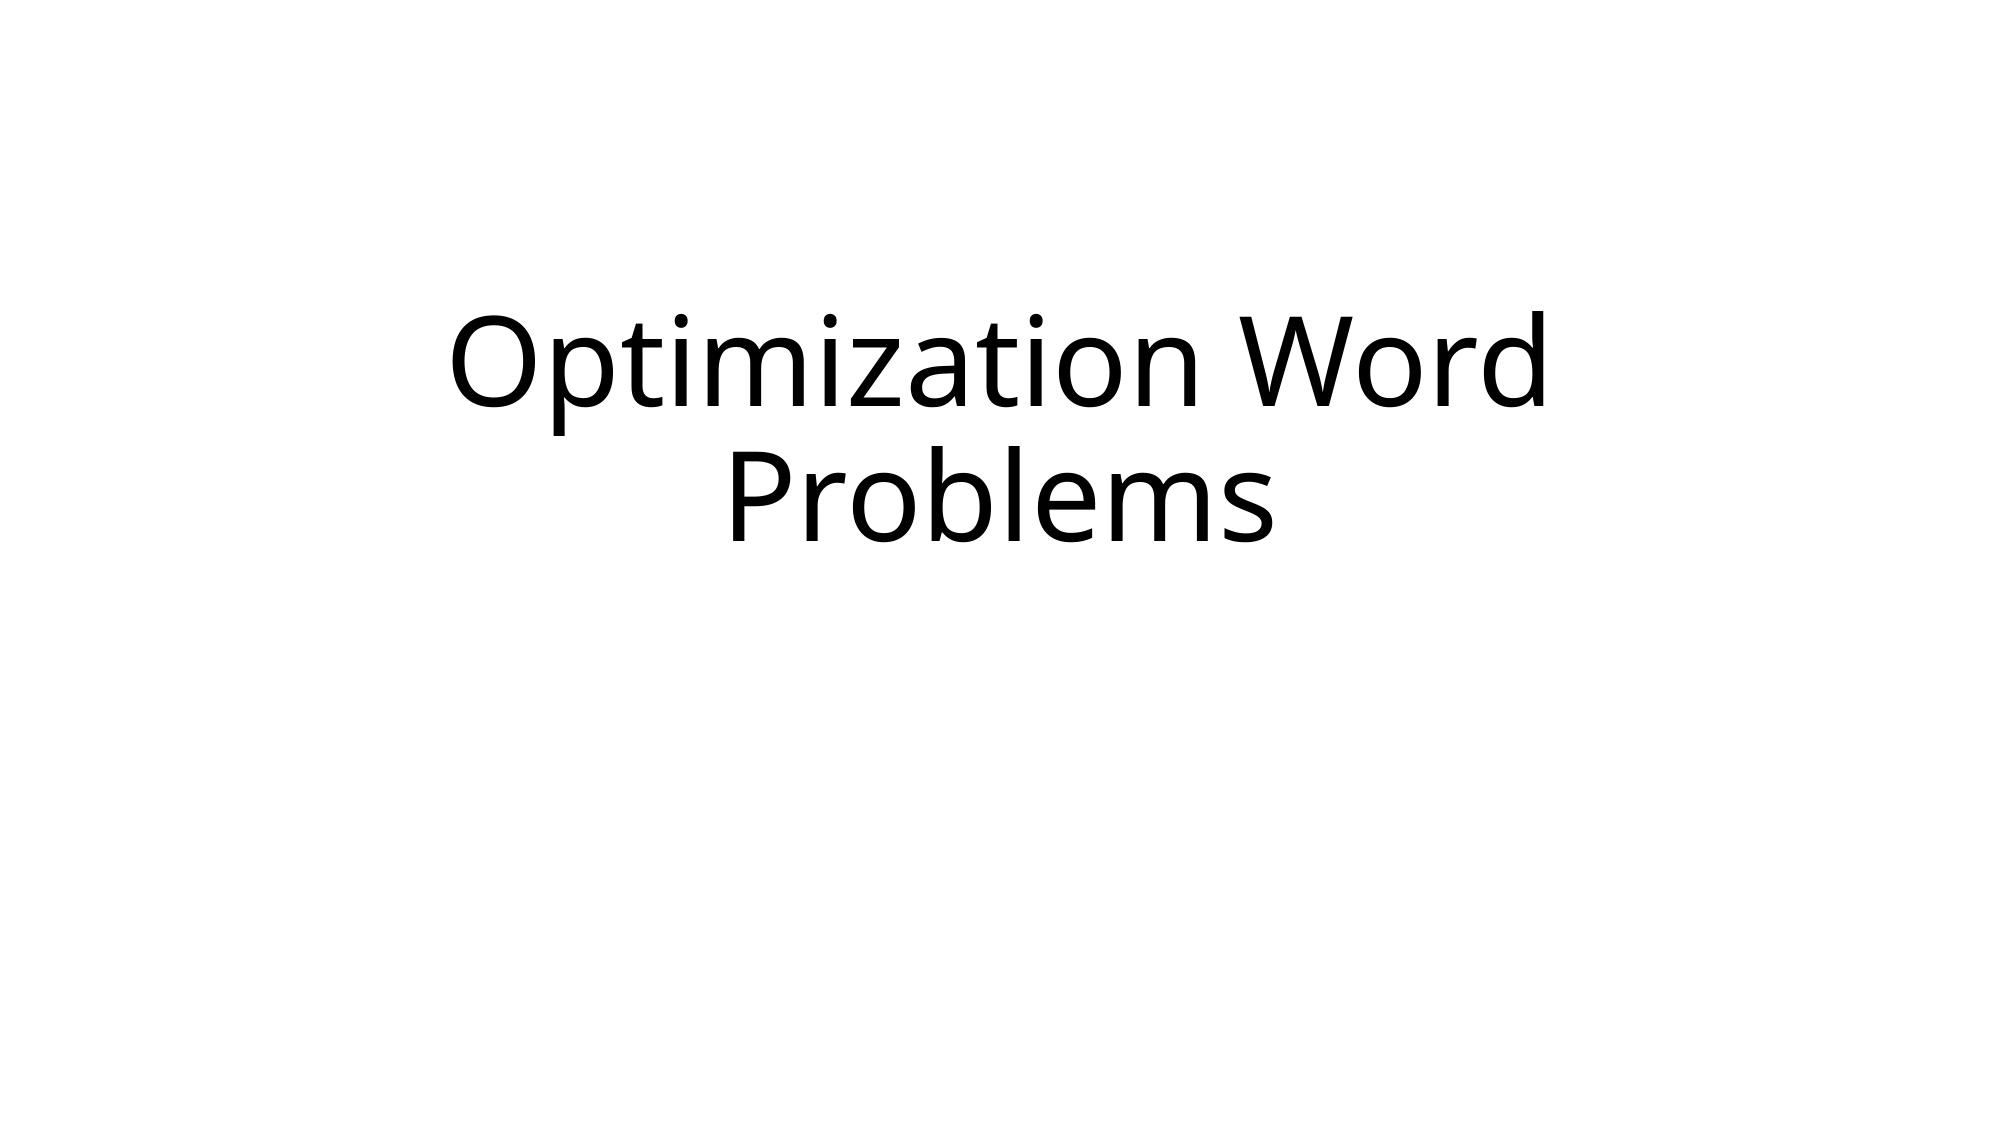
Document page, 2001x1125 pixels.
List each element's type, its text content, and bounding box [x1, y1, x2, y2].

title Optimization Word Problems [249, 184, 1750, 576]
